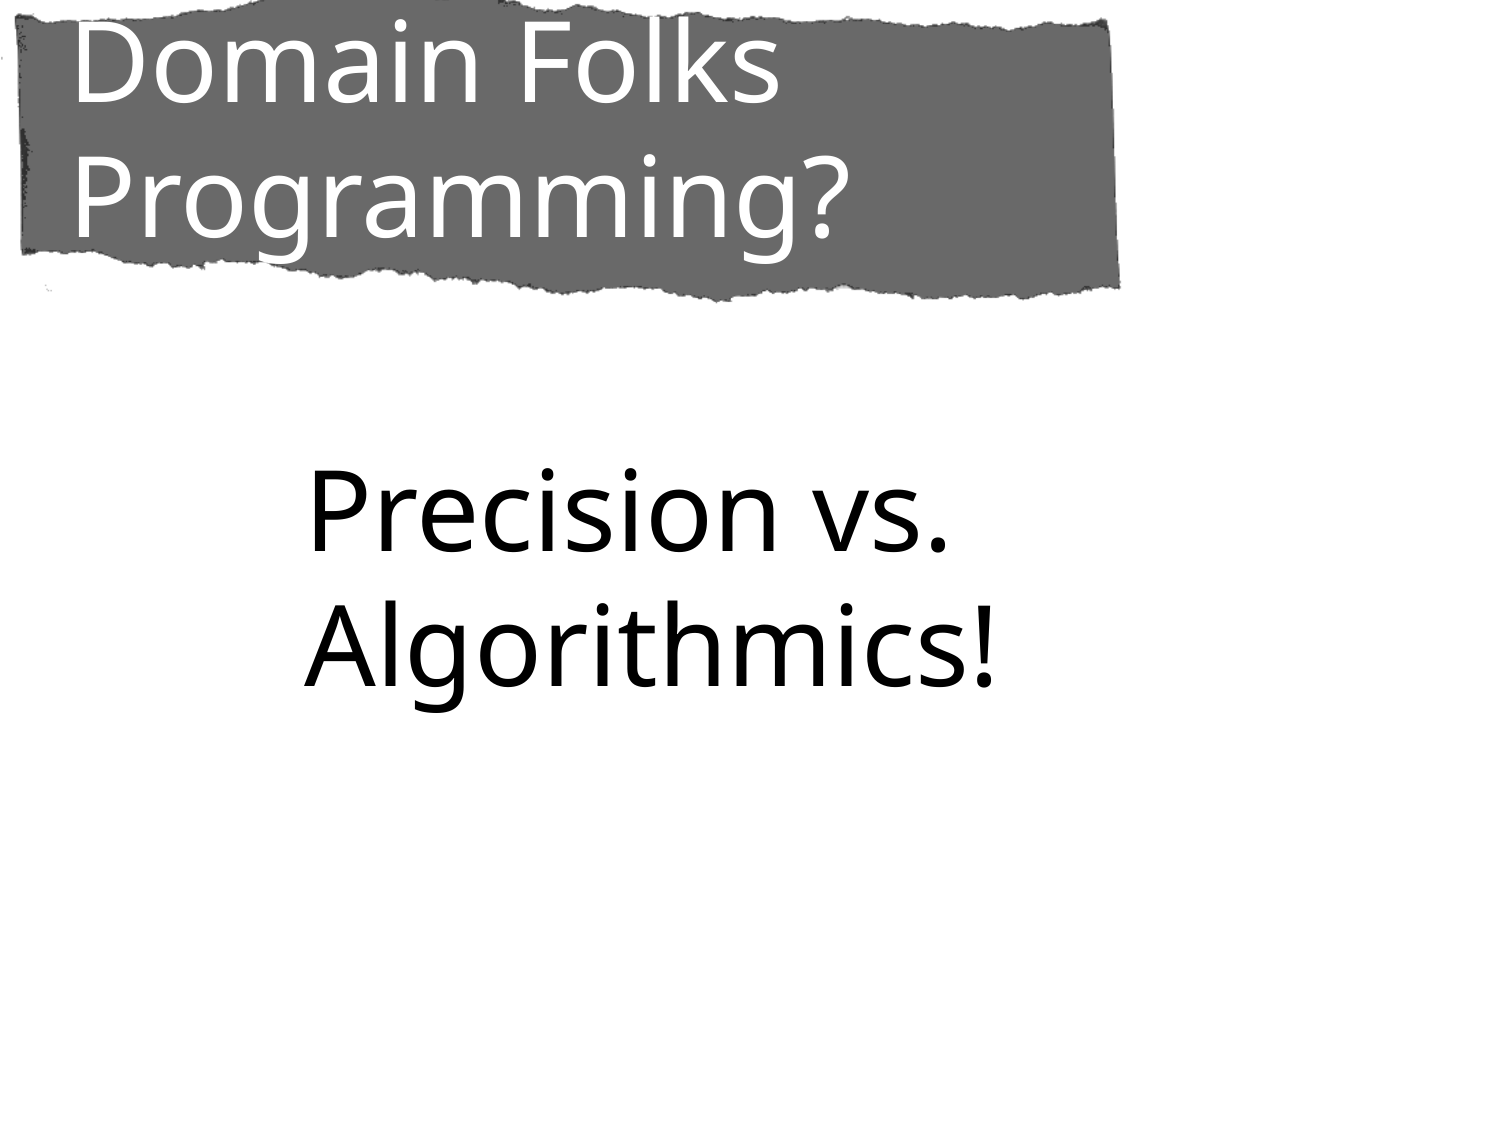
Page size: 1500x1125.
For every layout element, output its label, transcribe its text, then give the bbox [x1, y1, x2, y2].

text_box Precision vs. Algorithmics! [289, 515, 1329, 634]
picture [0, 0, 1129, 311]
